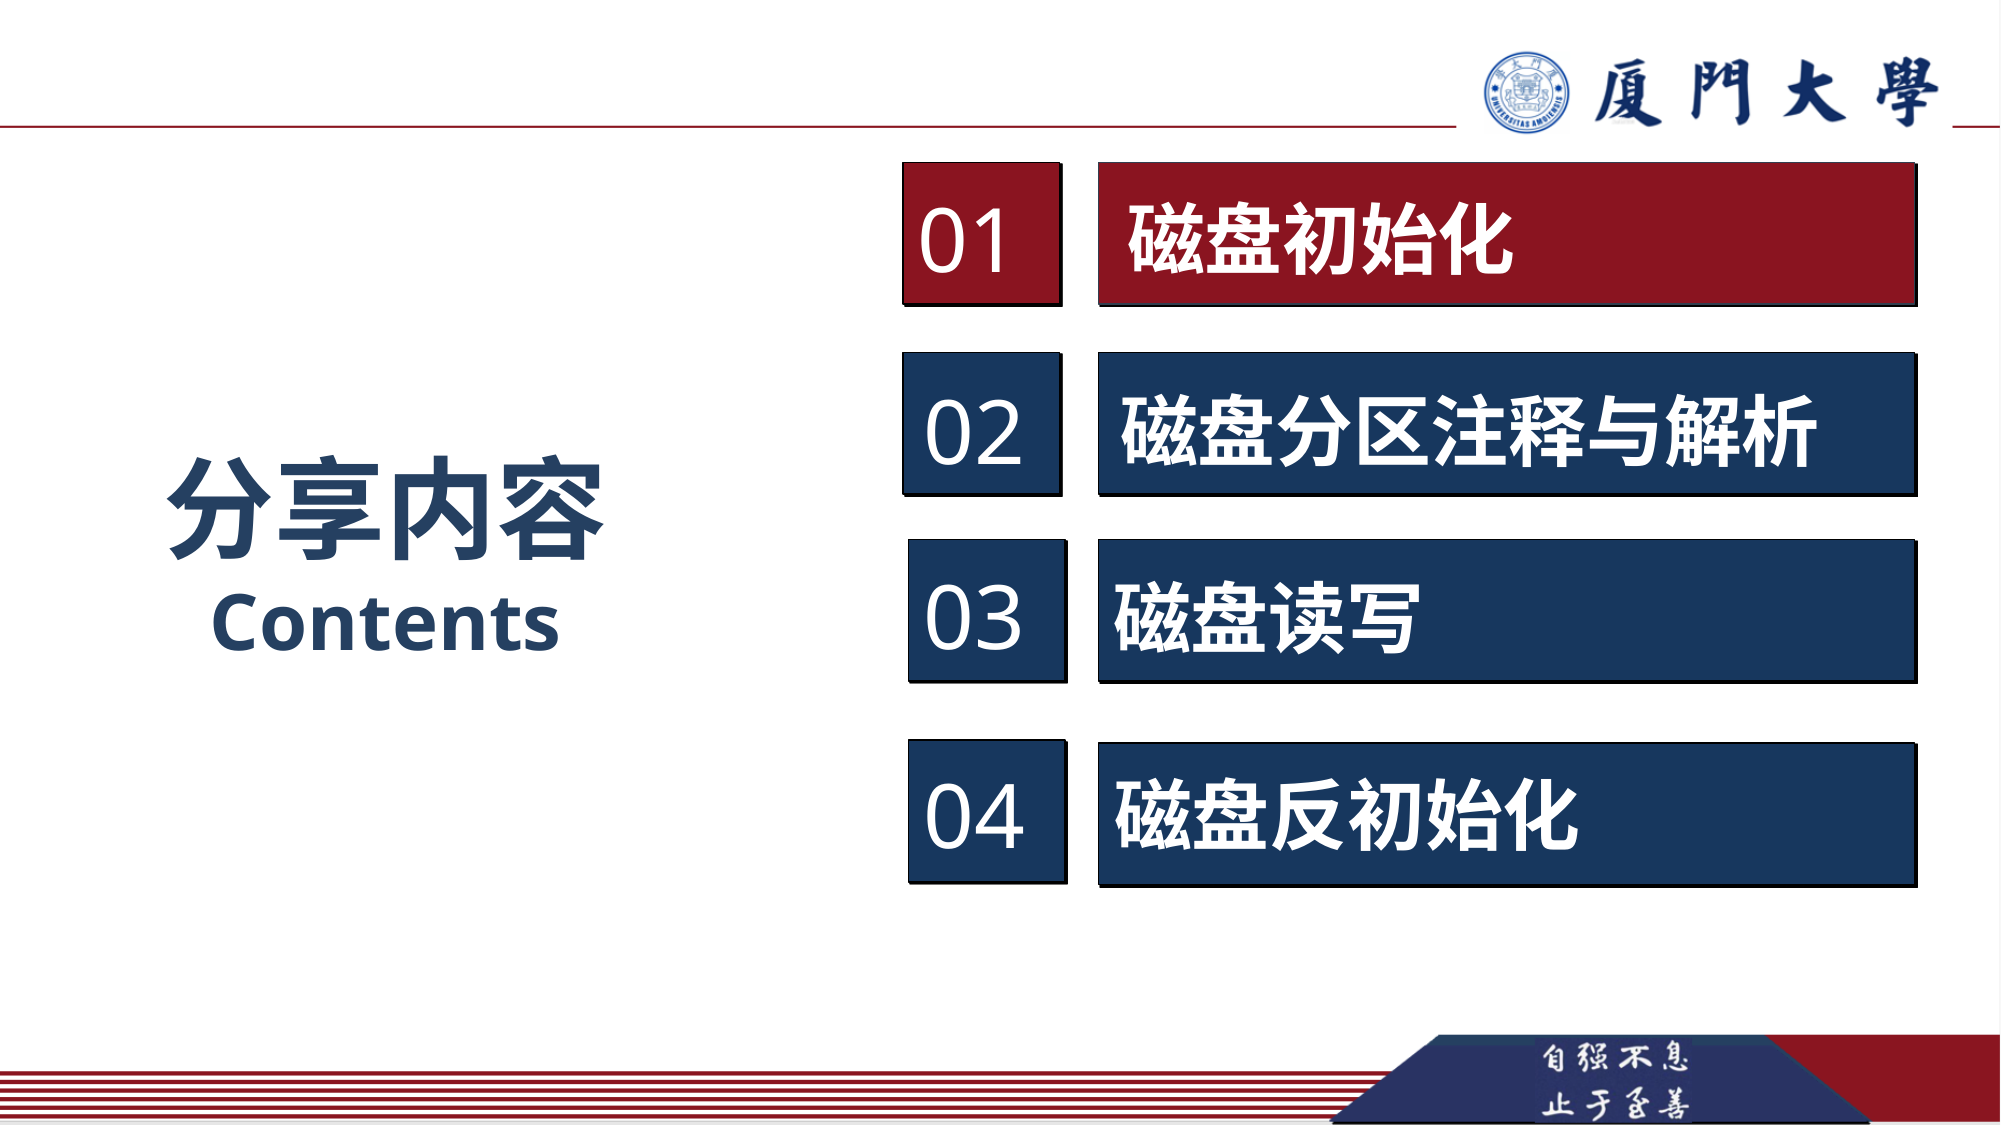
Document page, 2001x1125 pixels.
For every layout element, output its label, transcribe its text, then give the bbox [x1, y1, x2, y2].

text_box [902, 352, 1060, 495]
text_box [1098, 162, 1915, 305]
text_box [908, 675, 1066, 682]
text_box [908, 874, 1066, 882]
text_box [902, 162, 1060, 176]
text_box 磁盘分区注释与解析 [1105, 375, 1963, 484]
text_box [1098, 539, 1915, 561]
text_box 04 [908, 752, 1077, 874]
text_box [908, 740, 1066, 752]
text_box 磁盘初始化 [1112, 183, 1956, 292]
text_box [1098, 352, 1915, 495]
text_box [908, 539, 1066, 553]
text_box [902, 298, 1060, 305]
text_box 03 [908, 553, 1077, 675]
text_box 01 [902, 176, 1071, 298]
text_box 磁盘读写 [1098, 561, 1956, 670]
text_box [1098, 670, 1915, 682]
text_box 02 [908, 368, 1077, 490]
text_box 磁盘反初始化 [1099, 758, 1957, 868]
picture [0, 0, 2001, 1125]
text_box 分享内容 Contents [148, 432, 624, 674]
text_box [1098, 742, 1915, 885]
